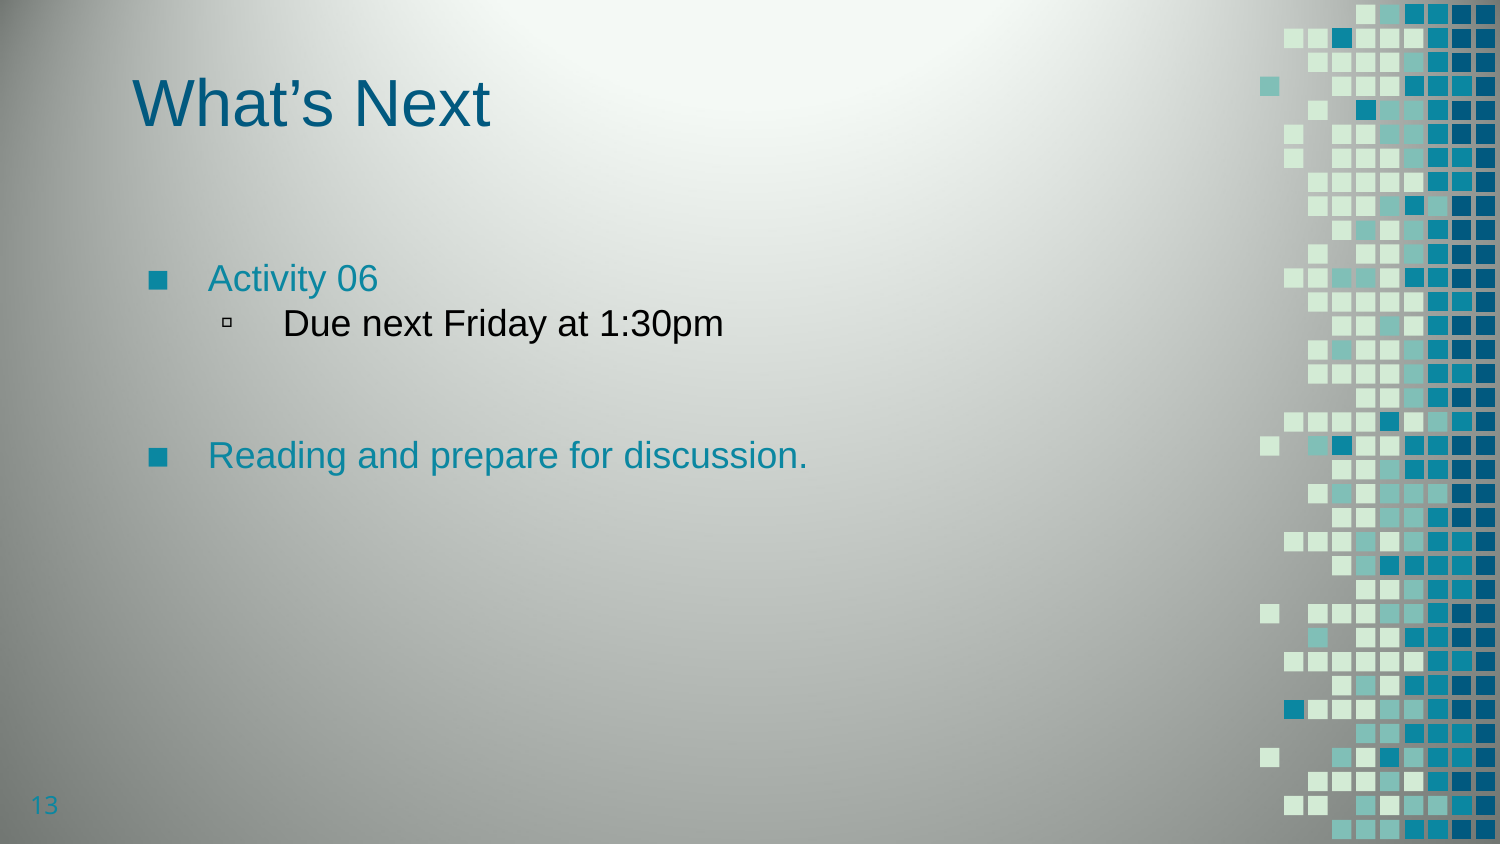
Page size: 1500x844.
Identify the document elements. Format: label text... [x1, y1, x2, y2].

title What’s Next [117, 14, 1227, 155]
picture [0, 0, 1500, 844]
list Activity 06 Due next Friday at 1:30pm Reading and prepare for discussion. [117, 238, 1227, 582]
slide_number 13 [15, 774, 105, 839]
